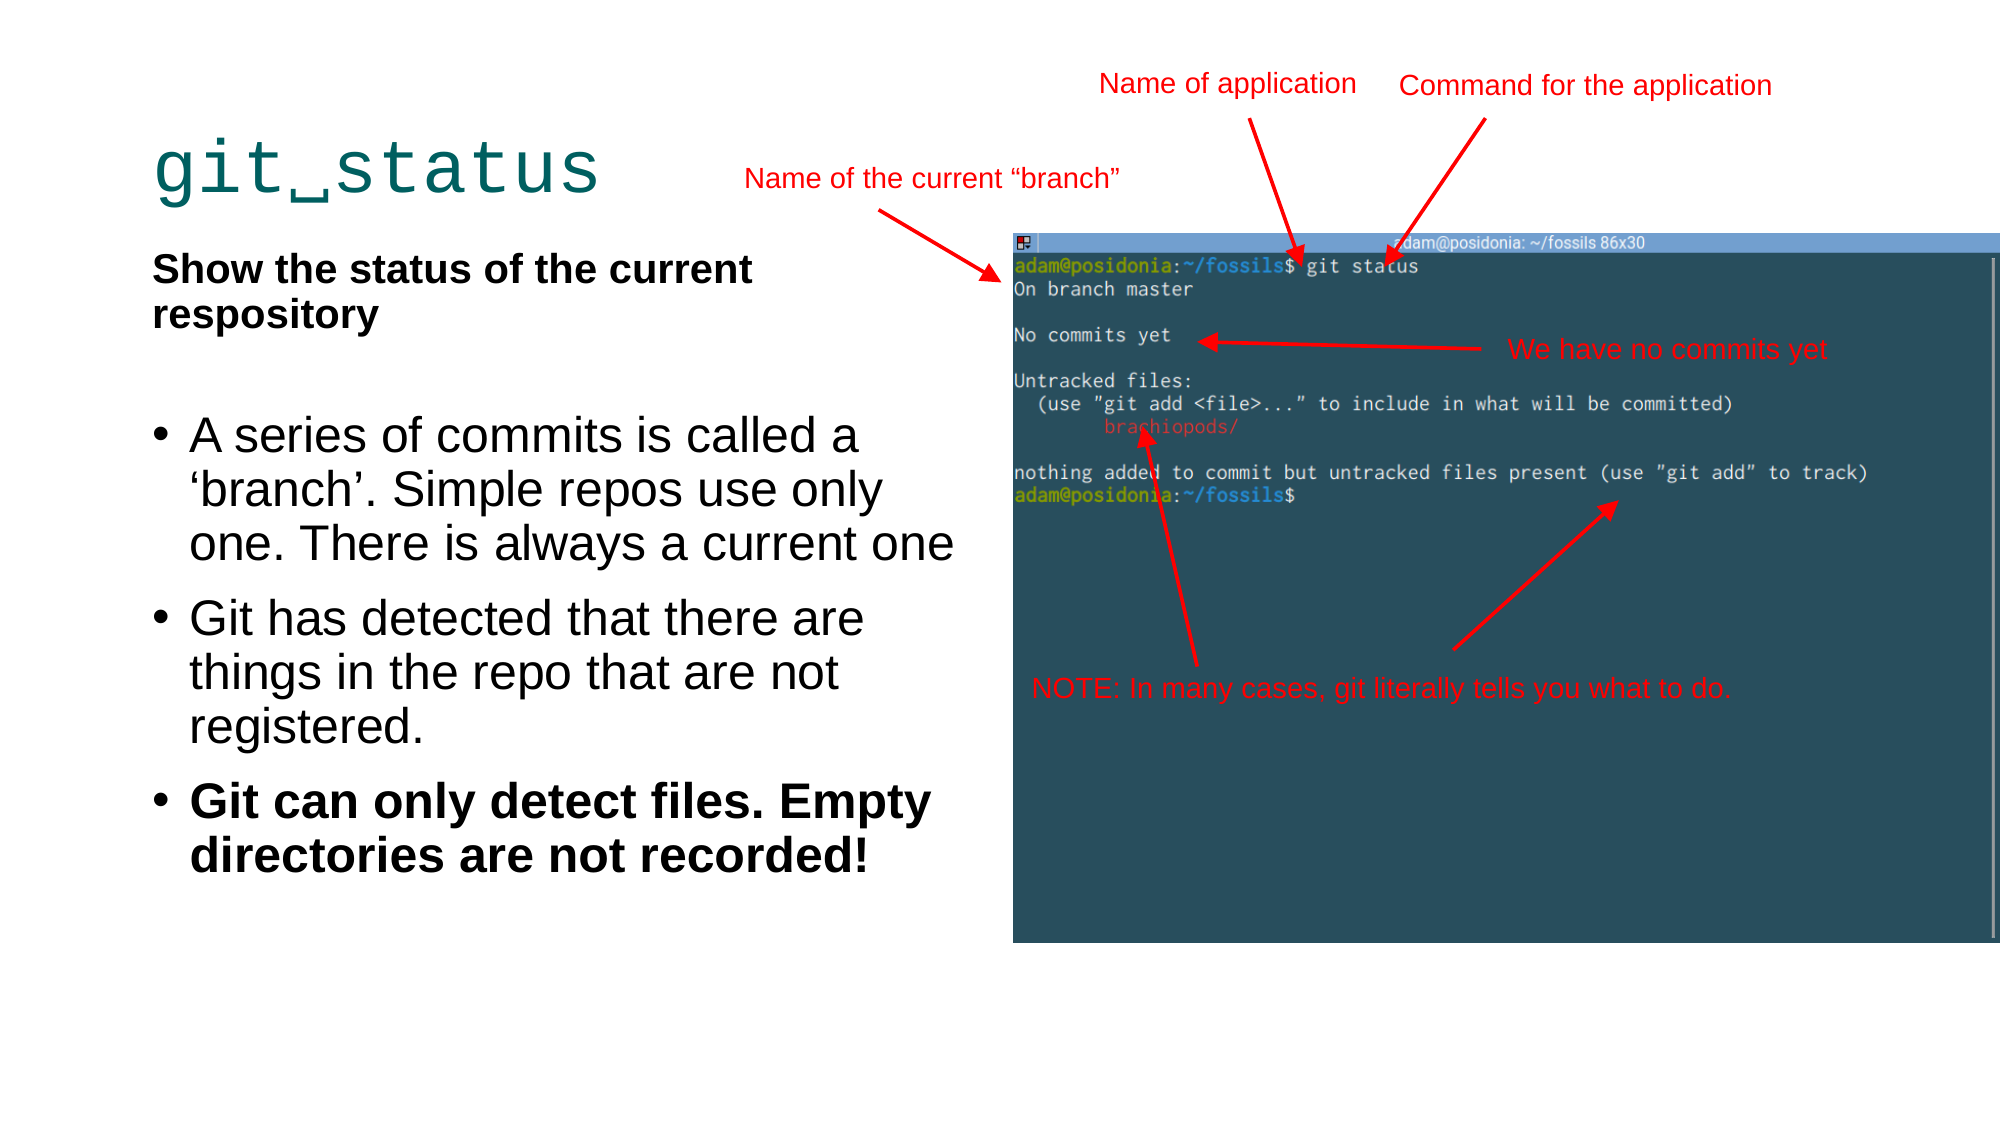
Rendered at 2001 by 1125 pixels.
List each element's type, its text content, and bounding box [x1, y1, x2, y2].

text_box Name of application [1084, 61, 1522, 125]
picture [1013, 233, 2000, 943]
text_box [878, 209, 1002, 283]
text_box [1453, 500, 1619, 650]
title git⎵status [137, 59, 2000, 278]
text_box Name of the current “branch” [729, 155, 1167, 263]
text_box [1142, 425, 1198, 667]
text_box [1197, 341, 1482, 349]
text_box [1384, 118, 1486, 267]
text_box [1249, 118, 1302, 267]
list A series of commits is called a ‘branch’. Simple repos use only one. There is always a current one Git has detected that there are things in the repo that are not registered. Git can only detect files. Empty directories are not recorded! [137, 402, 984, 939]
list Show the status of the current respository [137, 278, 984, 345]
text_box Command for the application [1384, 62, 1822, 127]
